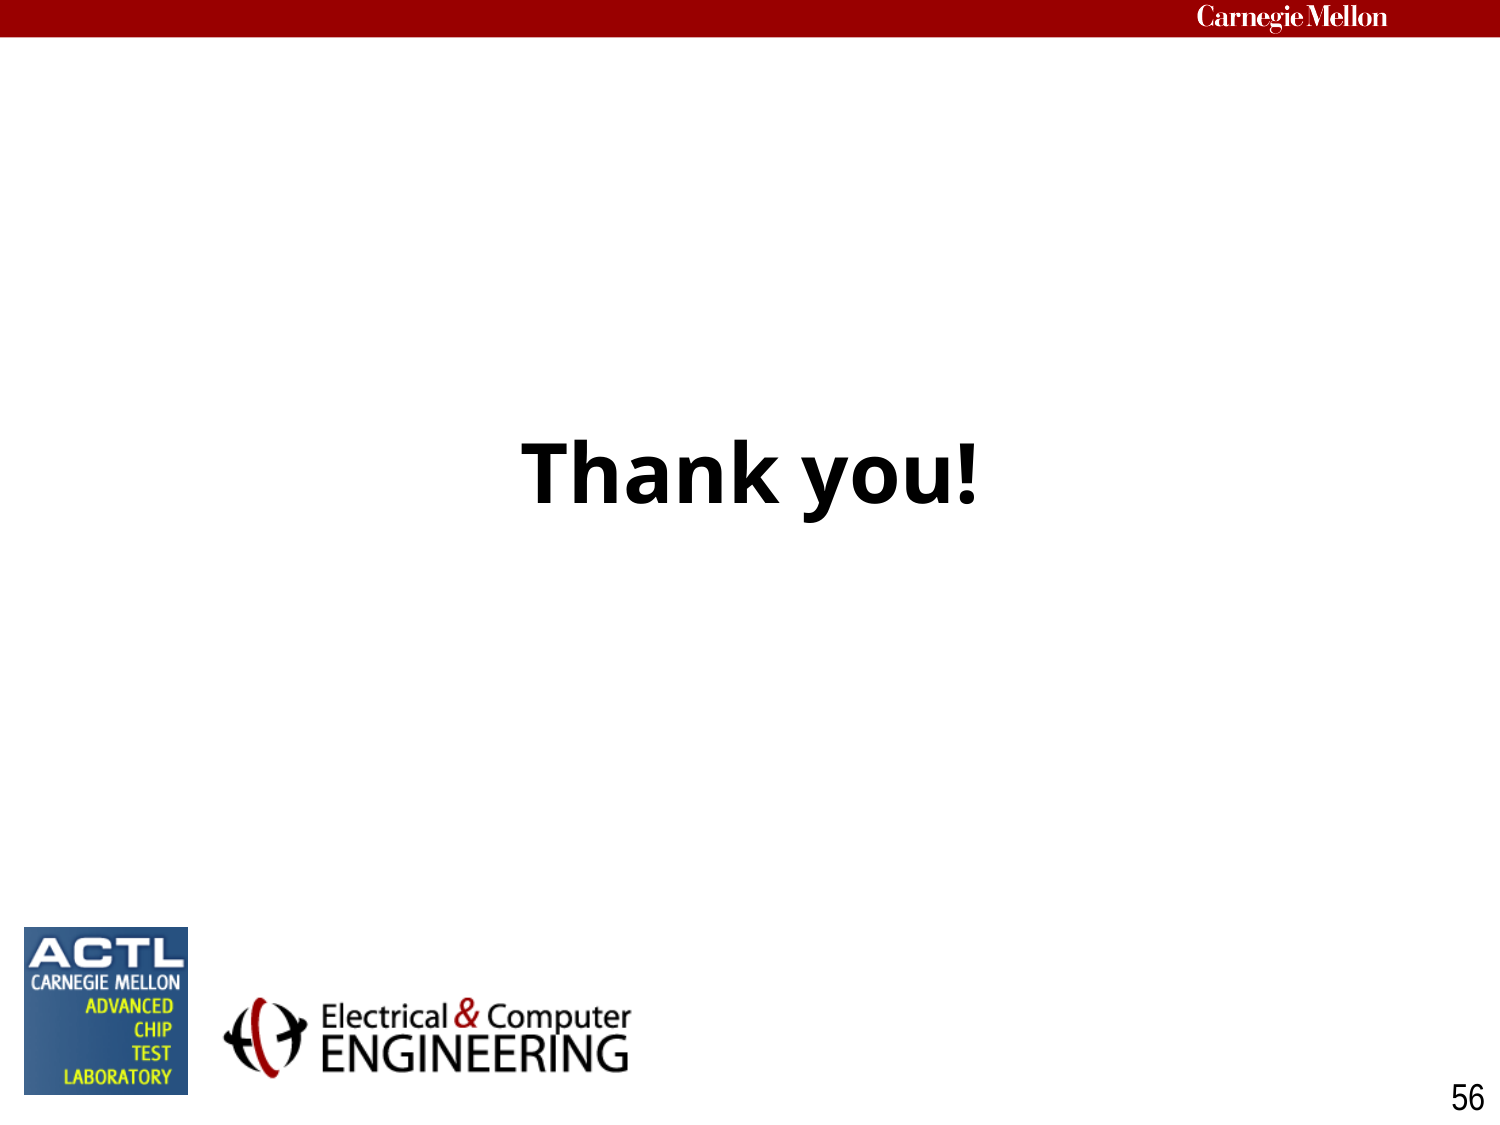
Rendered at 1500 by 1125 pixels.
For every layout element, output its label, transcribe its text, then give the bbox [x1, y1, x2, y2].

title Thank you! [112, 349, 1388, 591]
picture [24, 927, 188, 1095]
text_box 56 [1413, 1049, 1500, 1125]
picture [212, 987, 648, 1088]
picture [1197, 4, 1388, 34]
